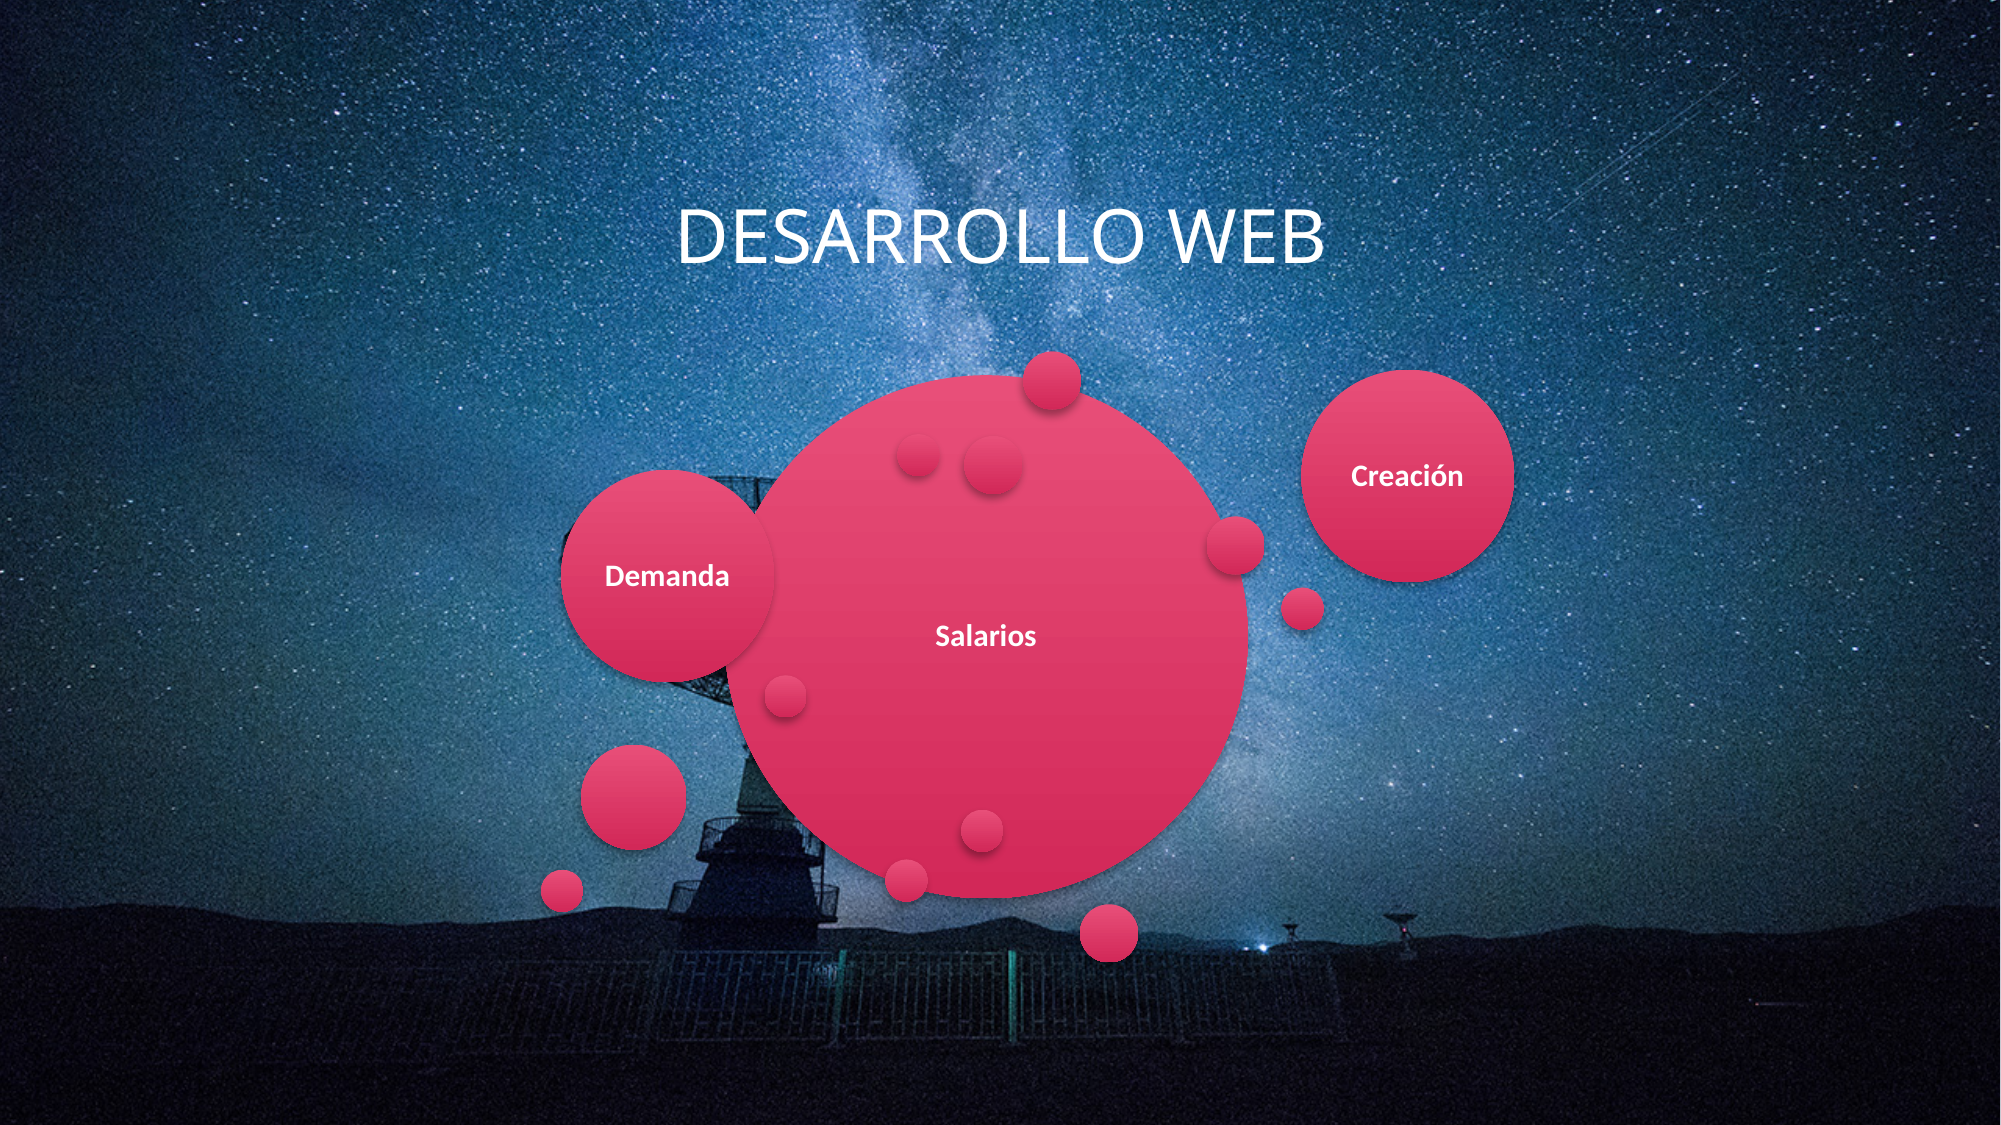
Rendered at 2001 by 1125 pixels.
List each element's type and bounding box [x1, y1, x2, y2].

list [421, 351, 1635, 963]
list [0, 0, 2000, 1125]
